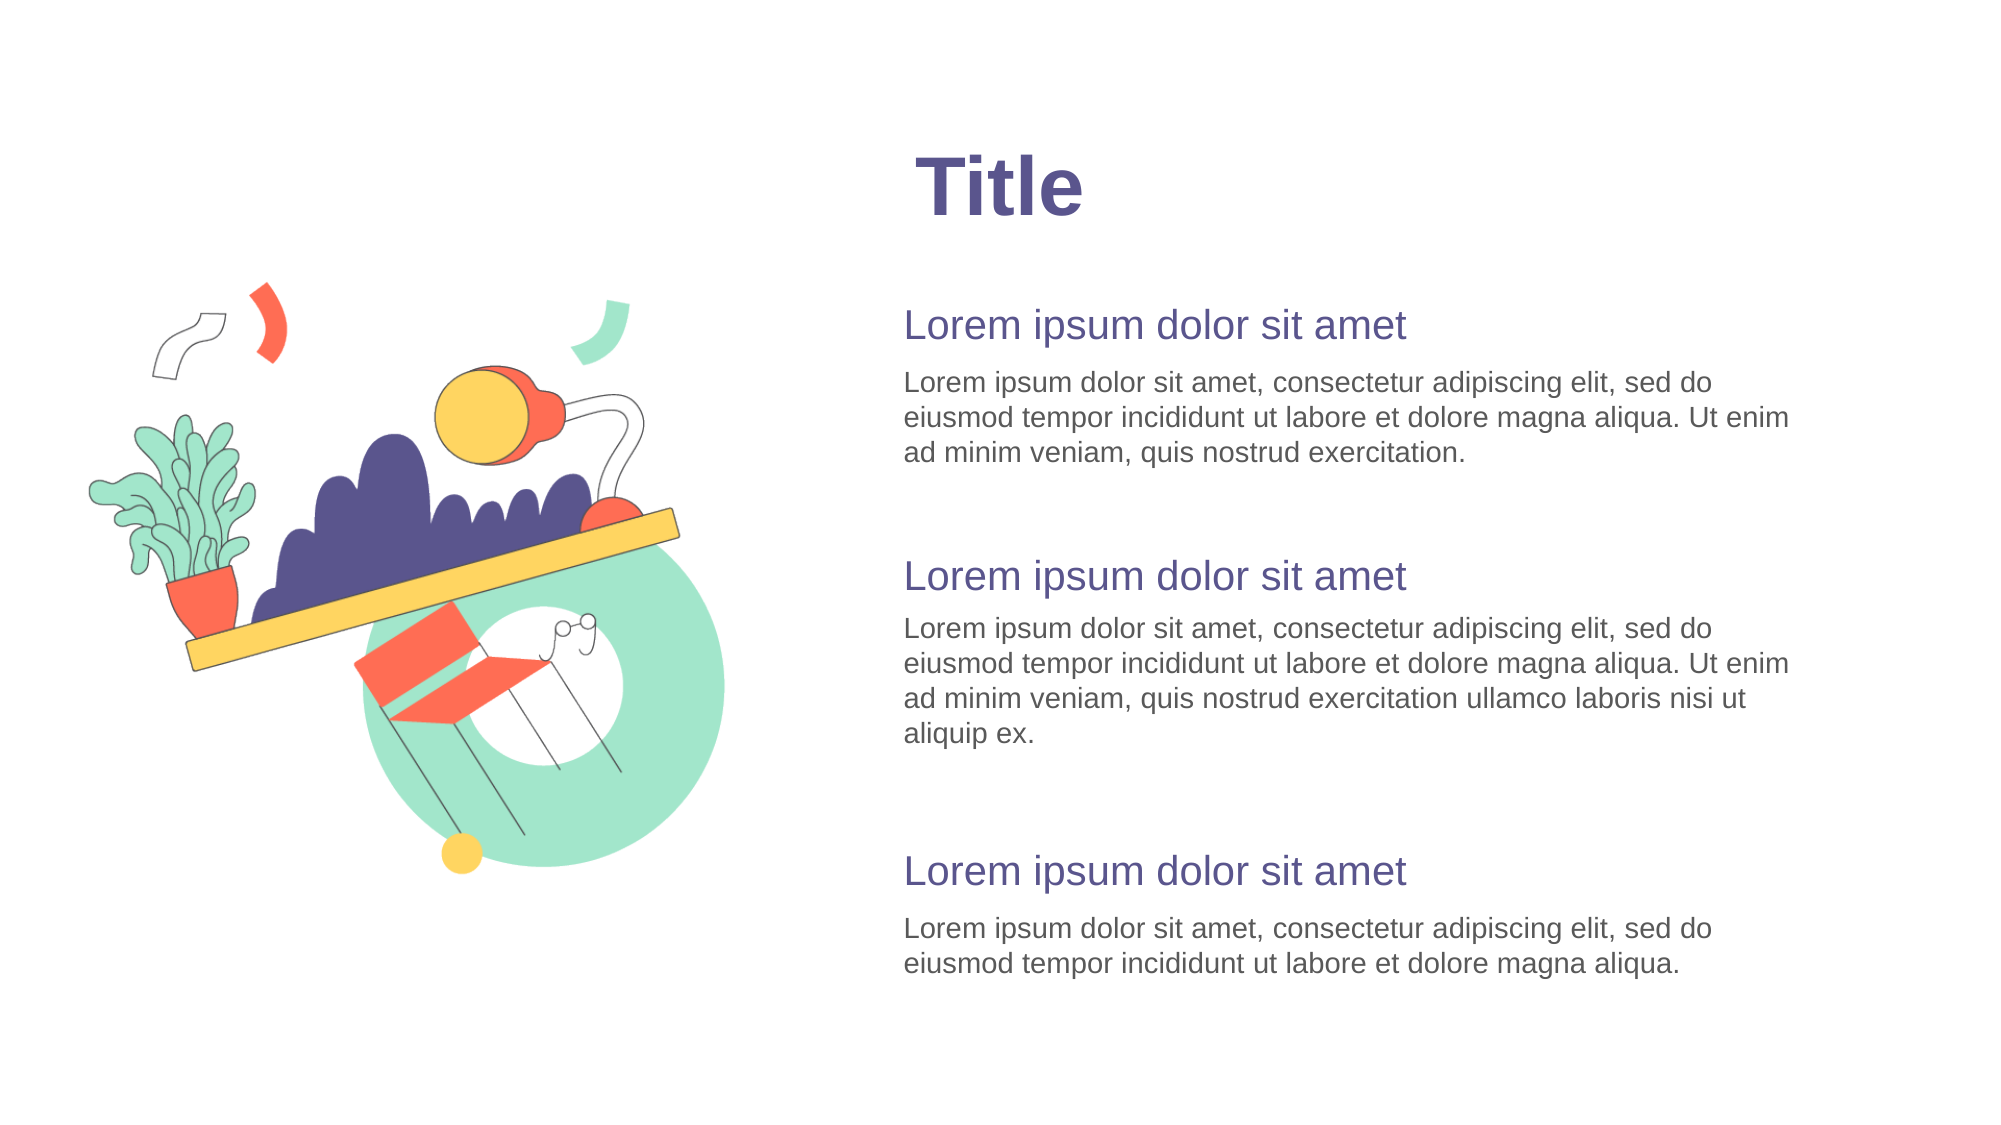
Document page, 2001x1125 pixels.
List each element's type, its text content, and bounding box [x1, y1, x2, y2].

text_box Lorem ipsum dolor sit amet, consectetur adipiscing elit, sed do eiusmod tempor incididunt ut labore et dolore magna aliqua. Ut enim ad minim veniam, quis nostrud exercitation ullamco laboris nisi ut aliquip ex. [888, 602, 1826, 757]
text_box Lorem ipsum dolor sit amet [888, 836, 1508, 901]
picture [0, 197, 815, 958]
text_box Lorem ipsum dolor sit amet [888, 290, 1611, 356]
text_box Lorem ipsum dolor sit amet, consectetur adipiscing elit, sed do eiusmod tempor incididunt ut labore et dolore magna aliqua. [888, 901, 1826, 987]
text_box Lorem ipsum dolor sit amet, consectetur adipiscing elit, sed do eiusmod tempor incididunt ut labore et dolore magna aliqua. Ut enim ad minim veniam, quis nostrud exercitation. [888, 356, 1826, 476]
text_box Title [529, 125, 1471, 258]
text_box Lorem ipsum dolor sit amet [888, 541, 1576, 602]
